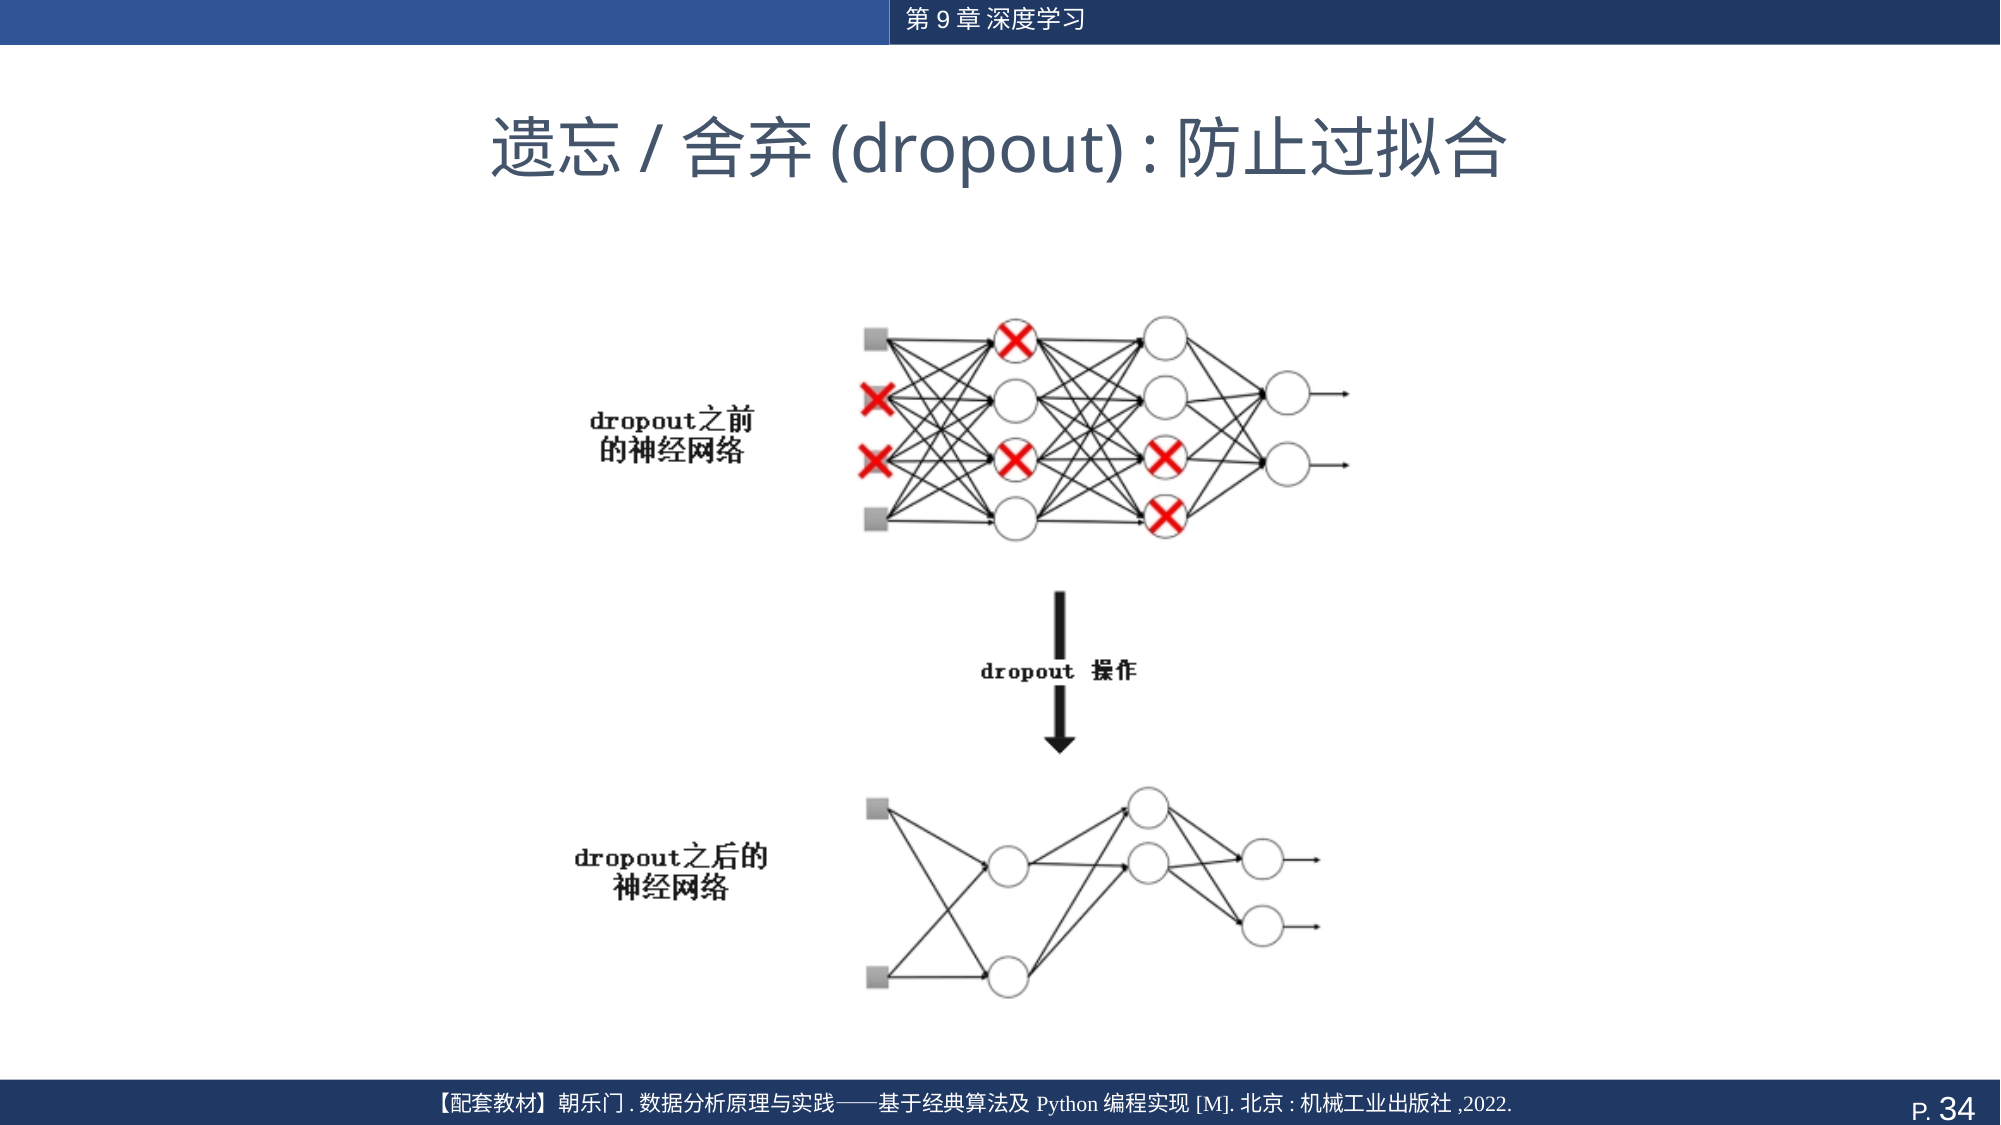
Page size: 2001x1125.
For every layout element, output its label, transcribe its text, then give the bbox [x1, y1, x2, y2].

title 遗忘/舍弃(dropout) :防止过拟合 [65, 77, 1935, 214]
list 第9章 深度学习 [890, 0, 1828, 43]
picture [562, 314, 1388, 1016]
